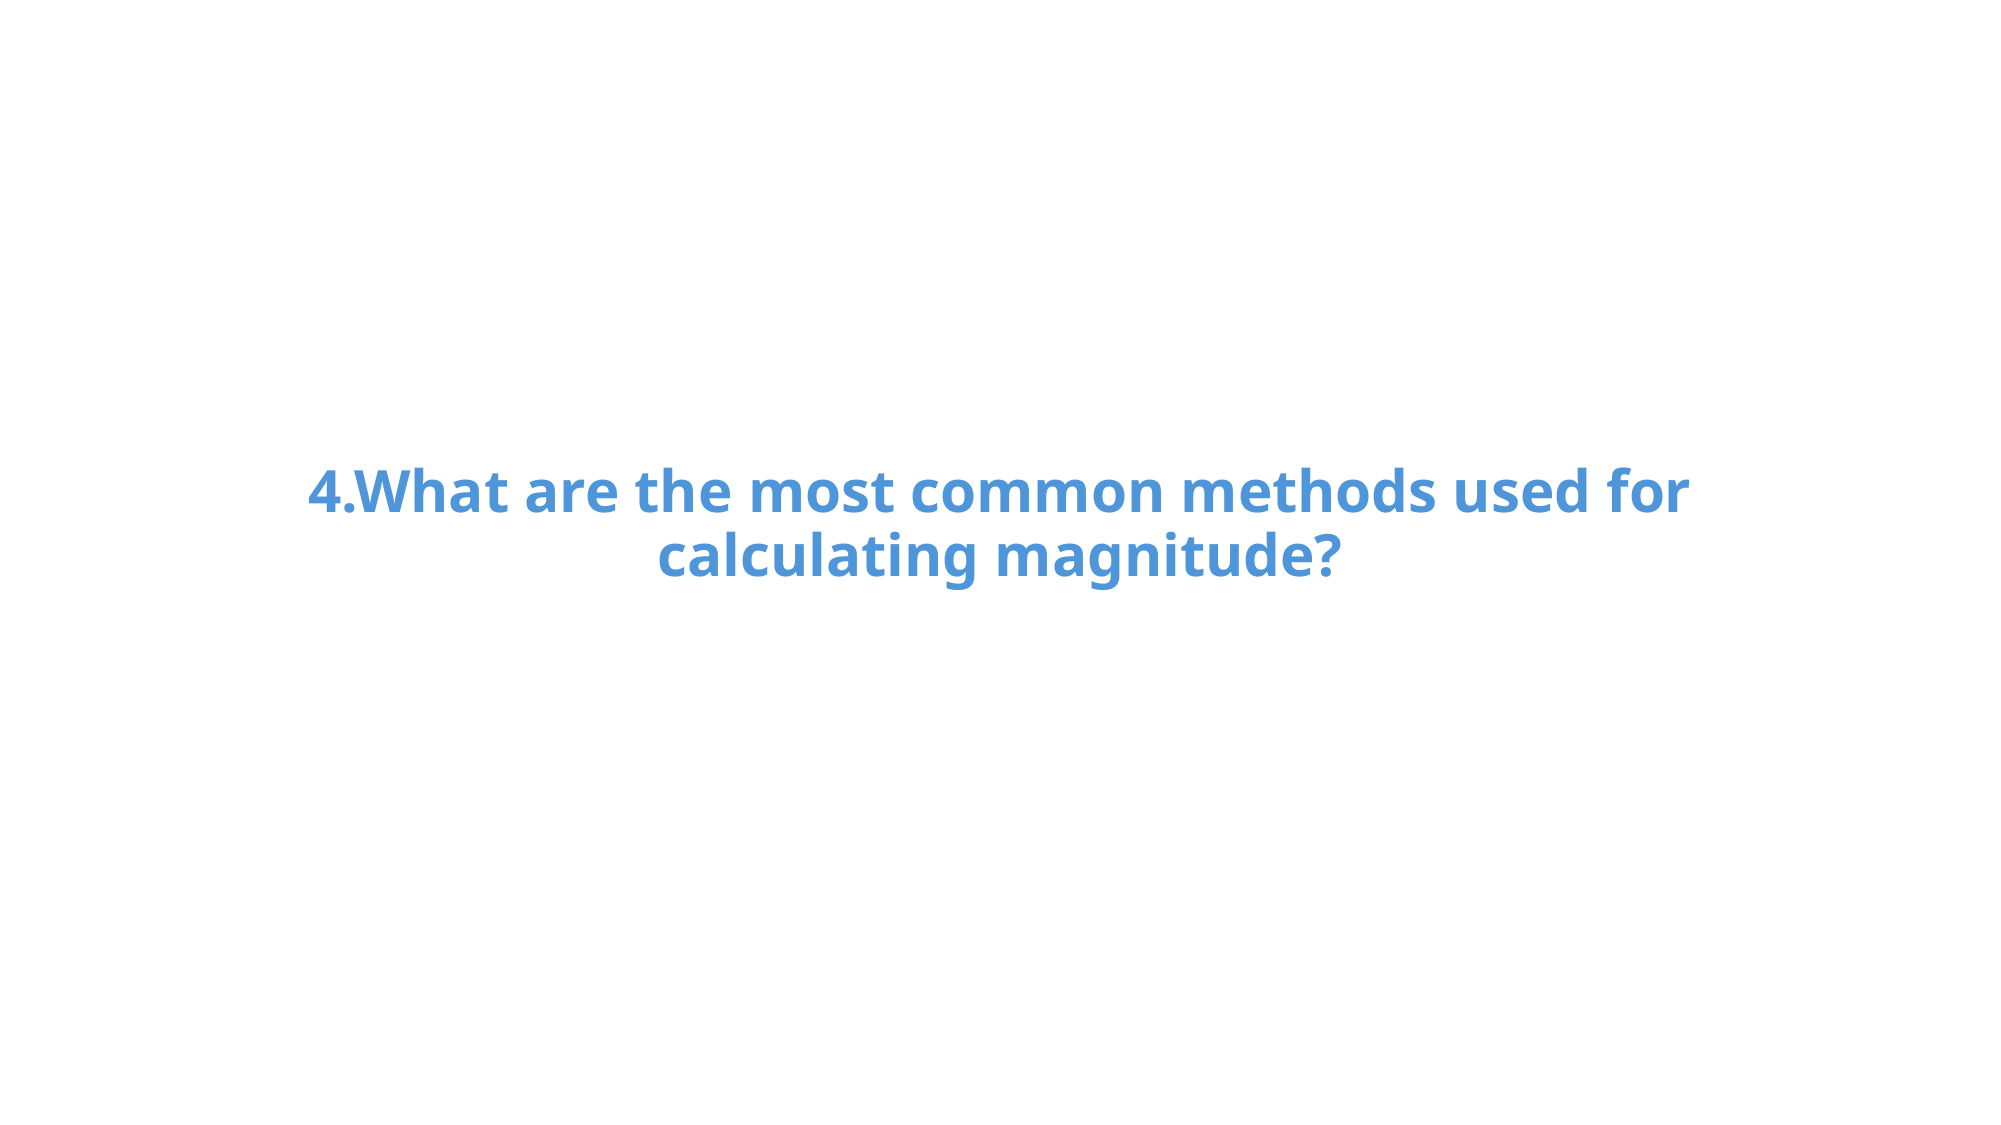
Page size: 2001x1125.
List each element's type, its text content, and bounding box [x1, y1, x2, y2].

list 4.What are the most common methods used for calculating magnitude? [137, 455, 1863, 642]
